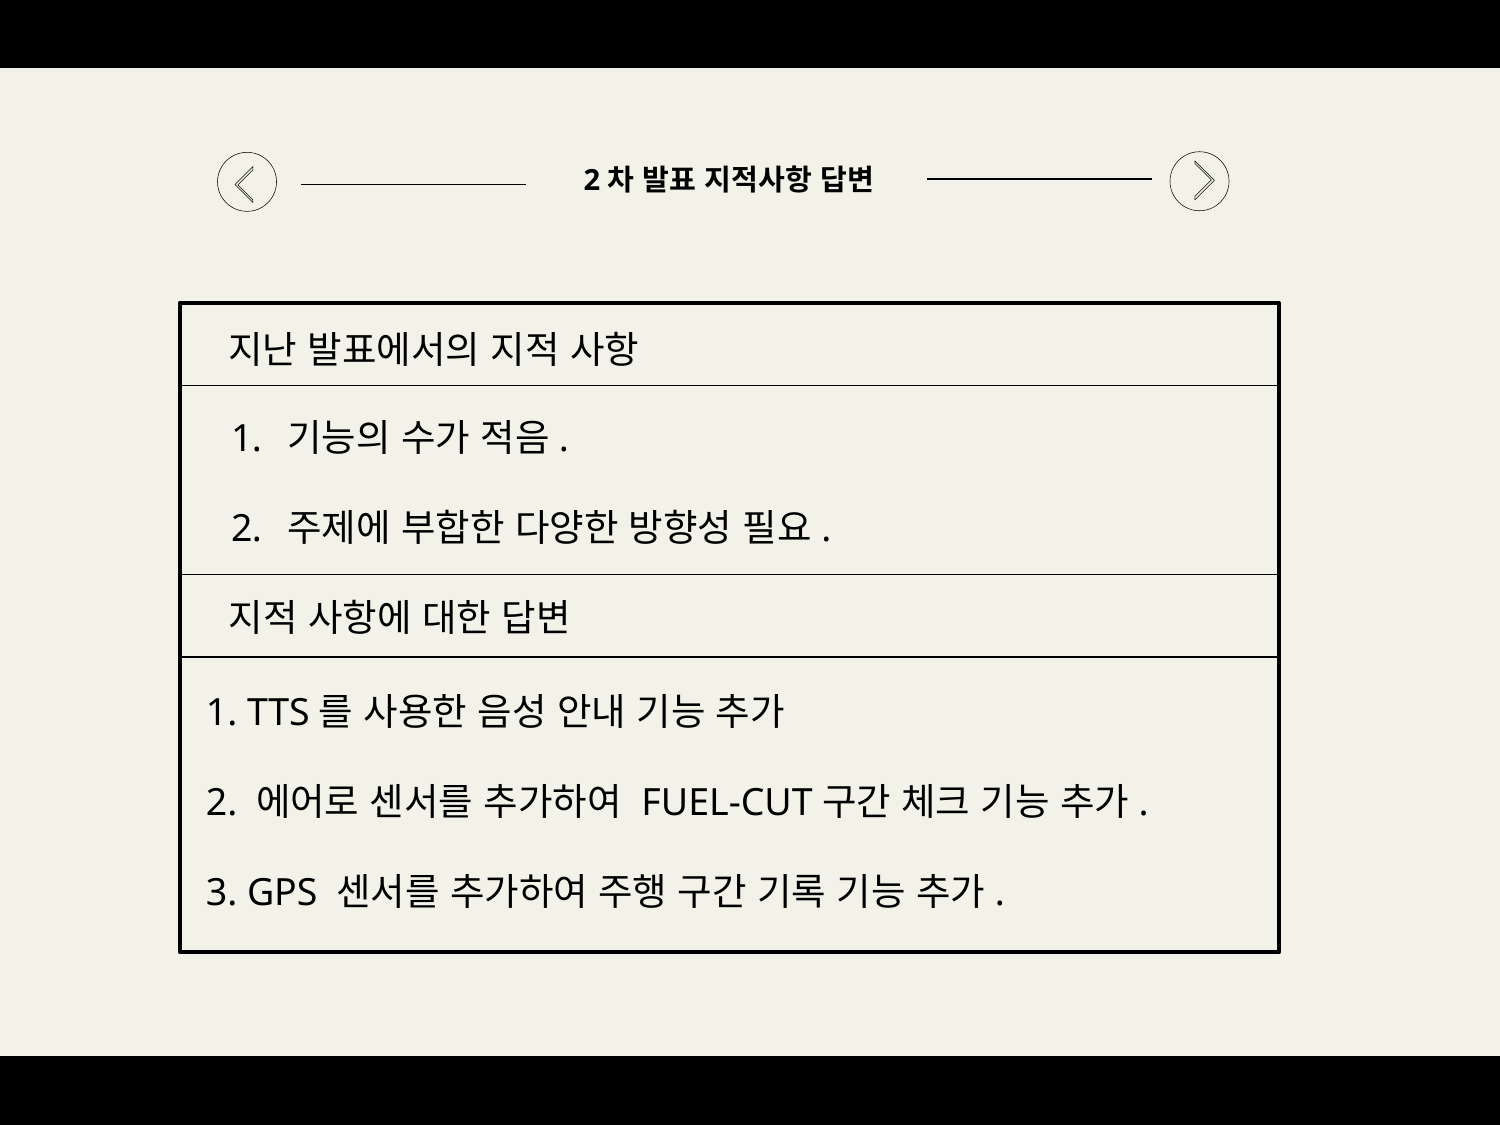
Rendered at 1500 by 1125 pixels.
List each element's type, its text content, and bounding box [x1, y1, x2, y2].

text_box 지난 발표에서의 지적 사항 [213, 318, 655, 379]
text_box [0, 1056, 1500, 1125]
text_box [1192, 158, 1217, 202]
text_box [233, 164, 256, 205]
text_box 지적 사항에 대한 답변 [214, 586, 1258, 646]
text_box 기능의 수가 적음. 주제에 부합한 다양한 방향성 필요. [216, 406, 1228, 557]
text_box [1167, 149, 1232, 213]
text_box [215, 150, 279, 214]
text_box 2차 발표 지적사항 답변 [568, 153, 890, 204]
text_box [0, 0, 1500, 68]
text_box [178, 301, 1281, 954]
text_box 1. TTS를 사용한 음성 안내 기능 추가 2. 에어로 센서를 추가하여 FUEL-CUT구간 체크 기능 추가. 3. GPS 센서를 추가하여 주행 구간 기록 기능 추가. [191, 680, 1256, 921]
